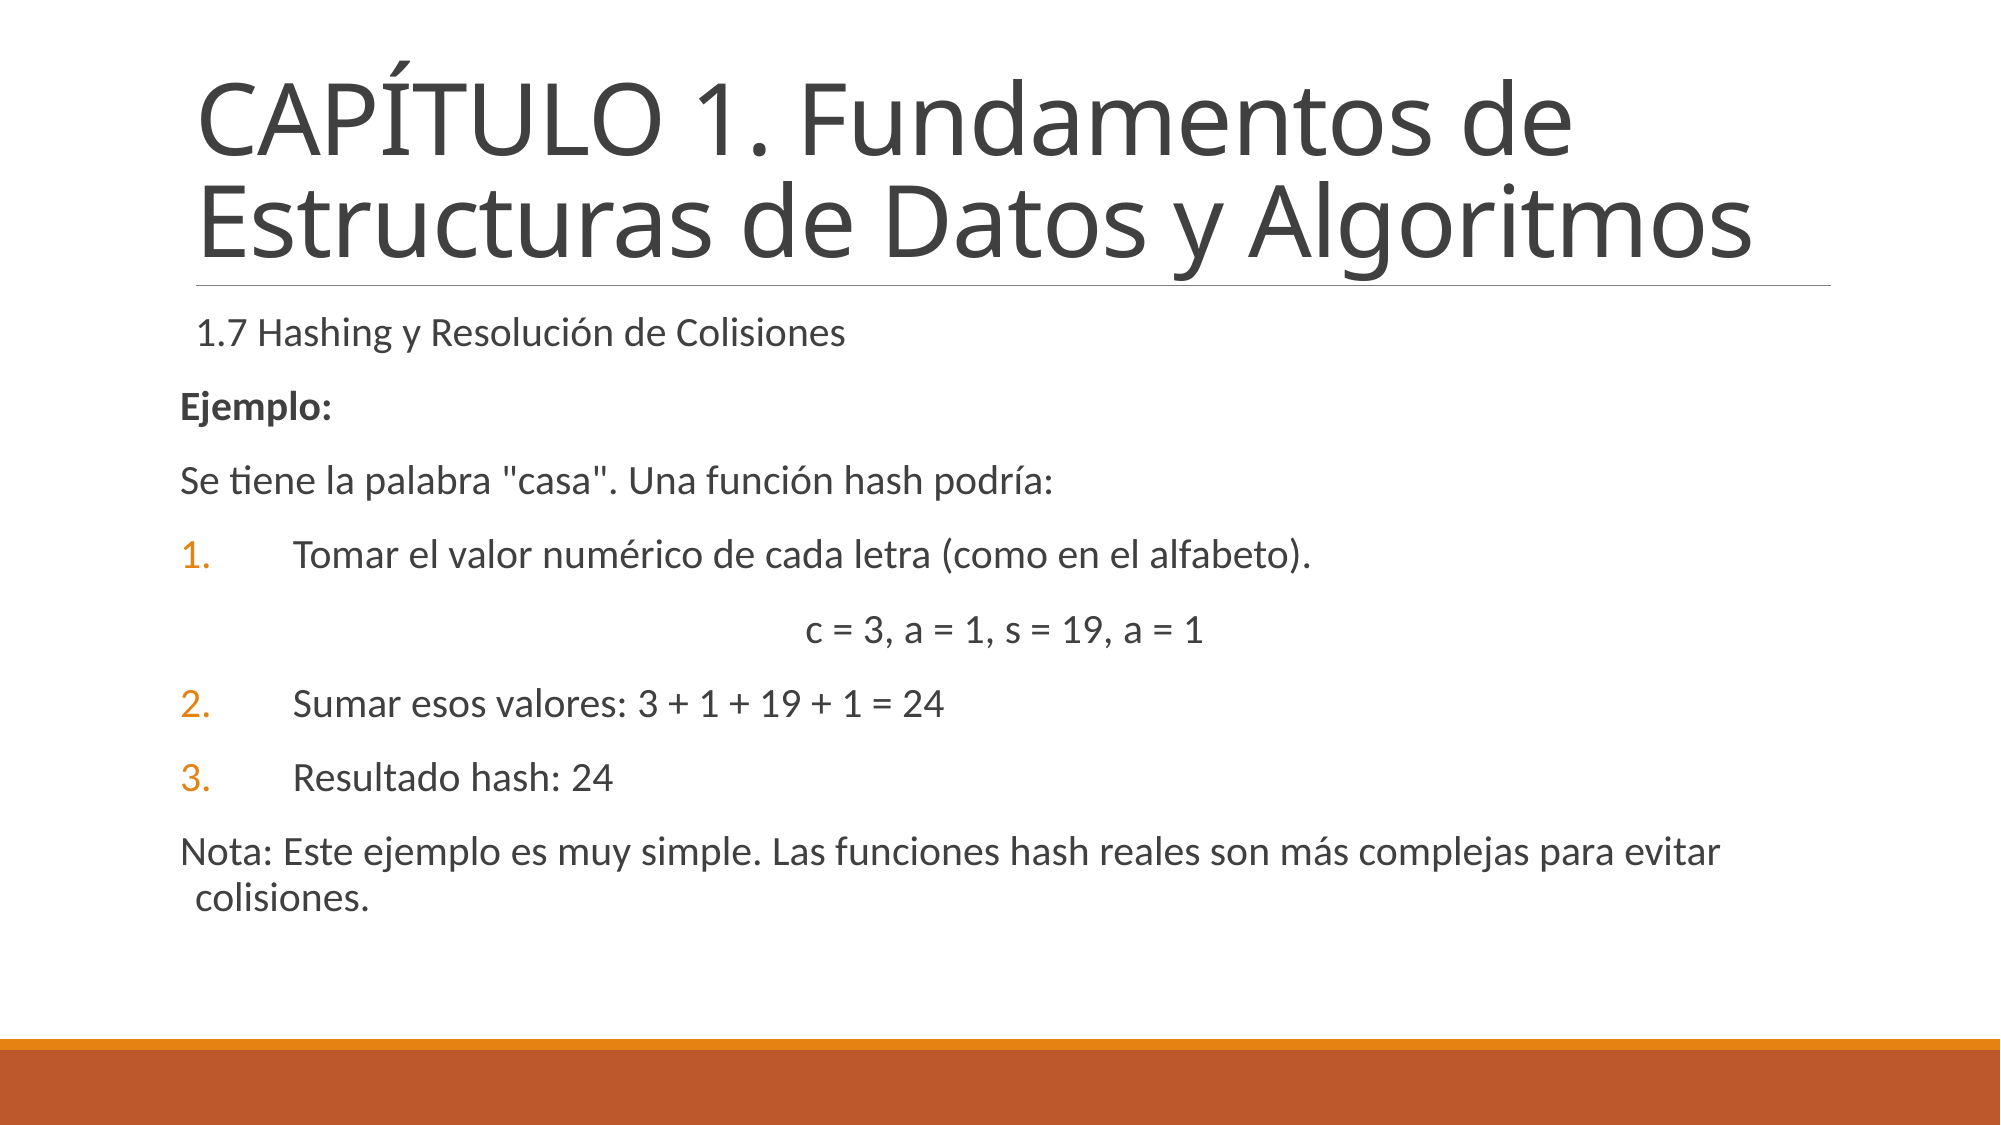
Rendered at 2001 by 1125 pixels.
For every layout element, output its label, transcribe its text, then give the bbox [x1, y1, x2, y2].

list 1.7 Hashing y Resolución de Colisiones Ejemplo: Se tiene la palabra "casa". Una función hash podría: Tomar el valor numérico de cada letra (como en el alfabeto). c = 3, a = 1, s = 19, a = 1 Sumar esos valores: 3 + 1 + 19 + 1 = 24 Resultado hash: 24 Nota: Este ejemplo es muy simple. Las funciones hash reales son más complejas para evitar colisiones. [180, 302, 1830, 963]
title CAPÍTULO 1. Fundamentos de Estructuras de Datos y Algoritmos [180, 47, 1830, 285]
